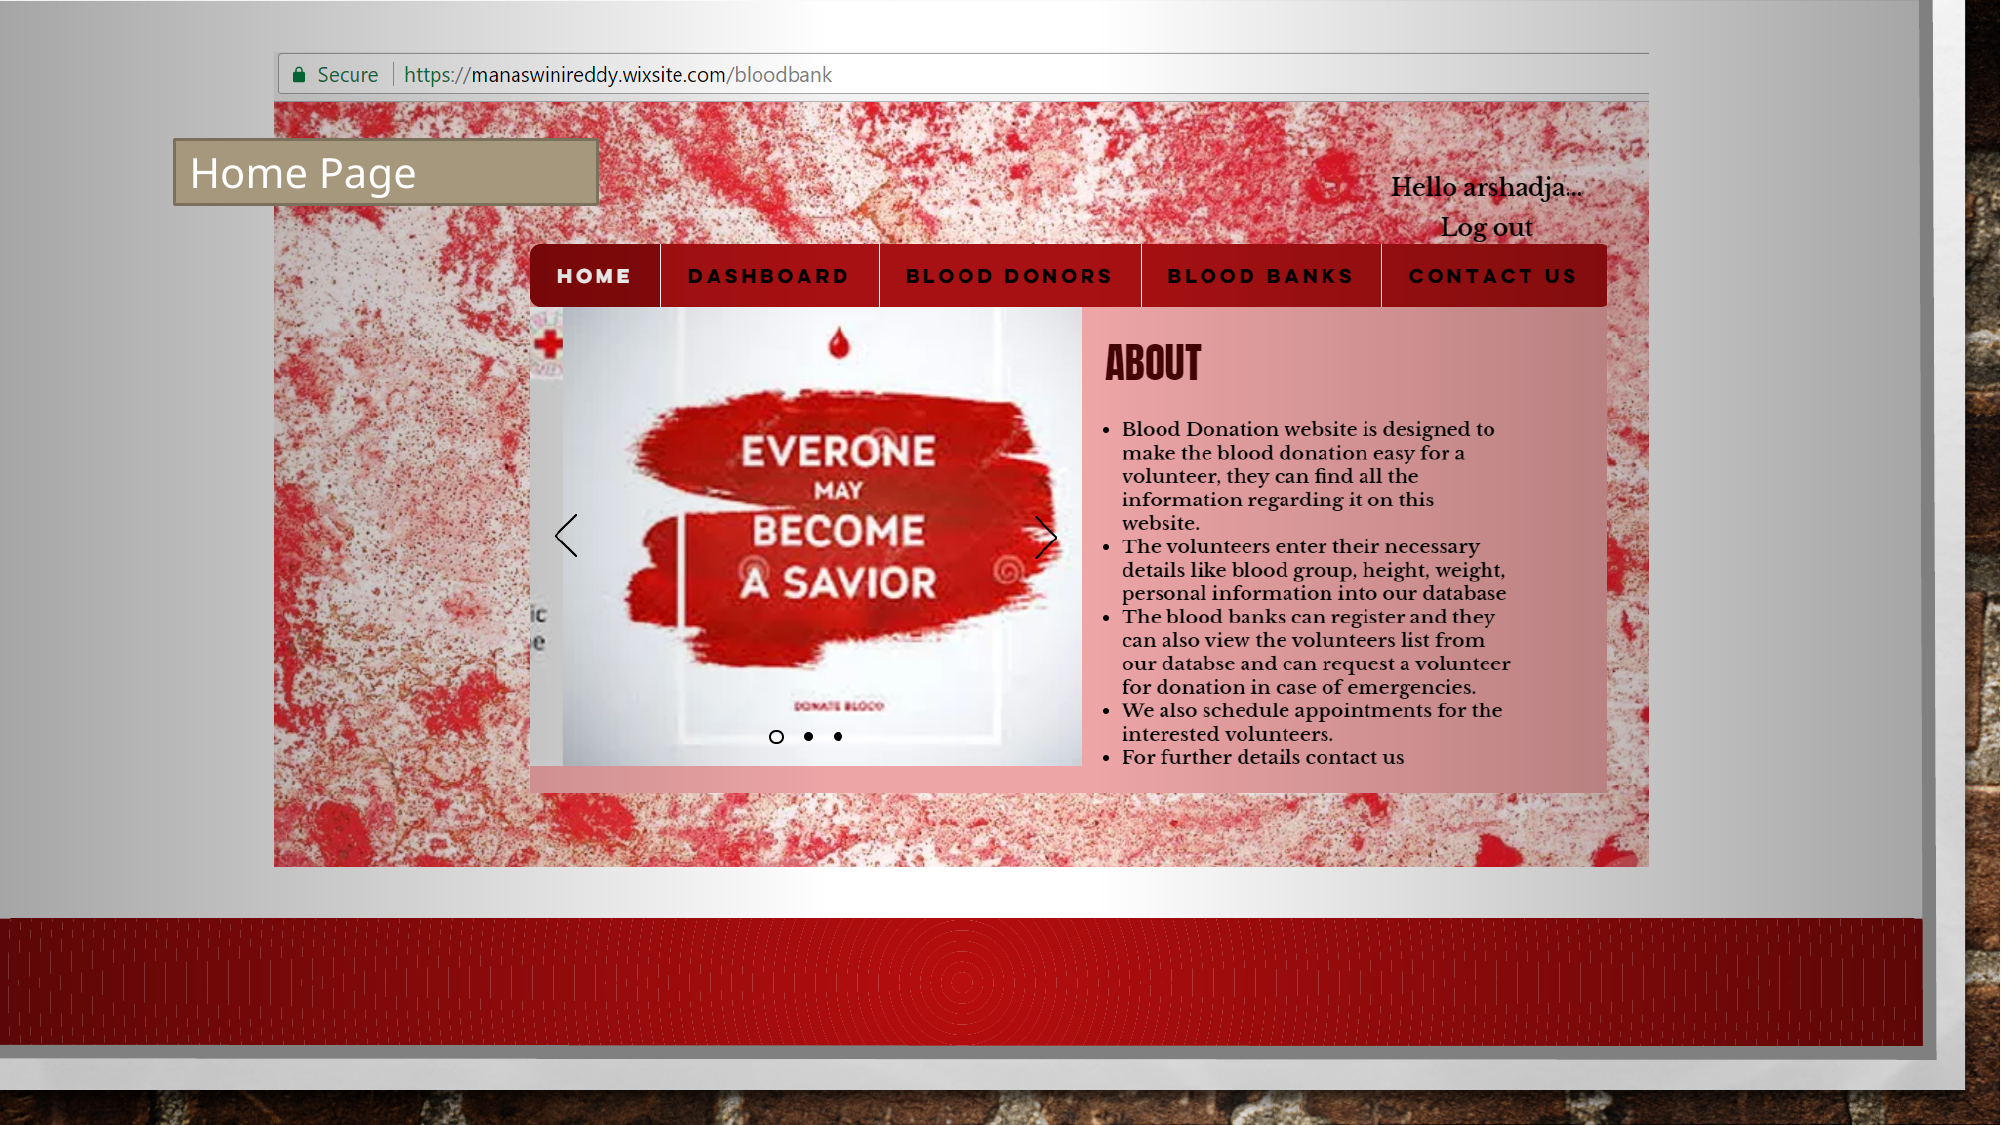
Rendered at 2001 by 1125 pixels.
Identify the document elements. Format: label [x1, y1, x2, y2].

list [274, 52, 1650, 868]
picture [0, 0, 2000, 1125]
